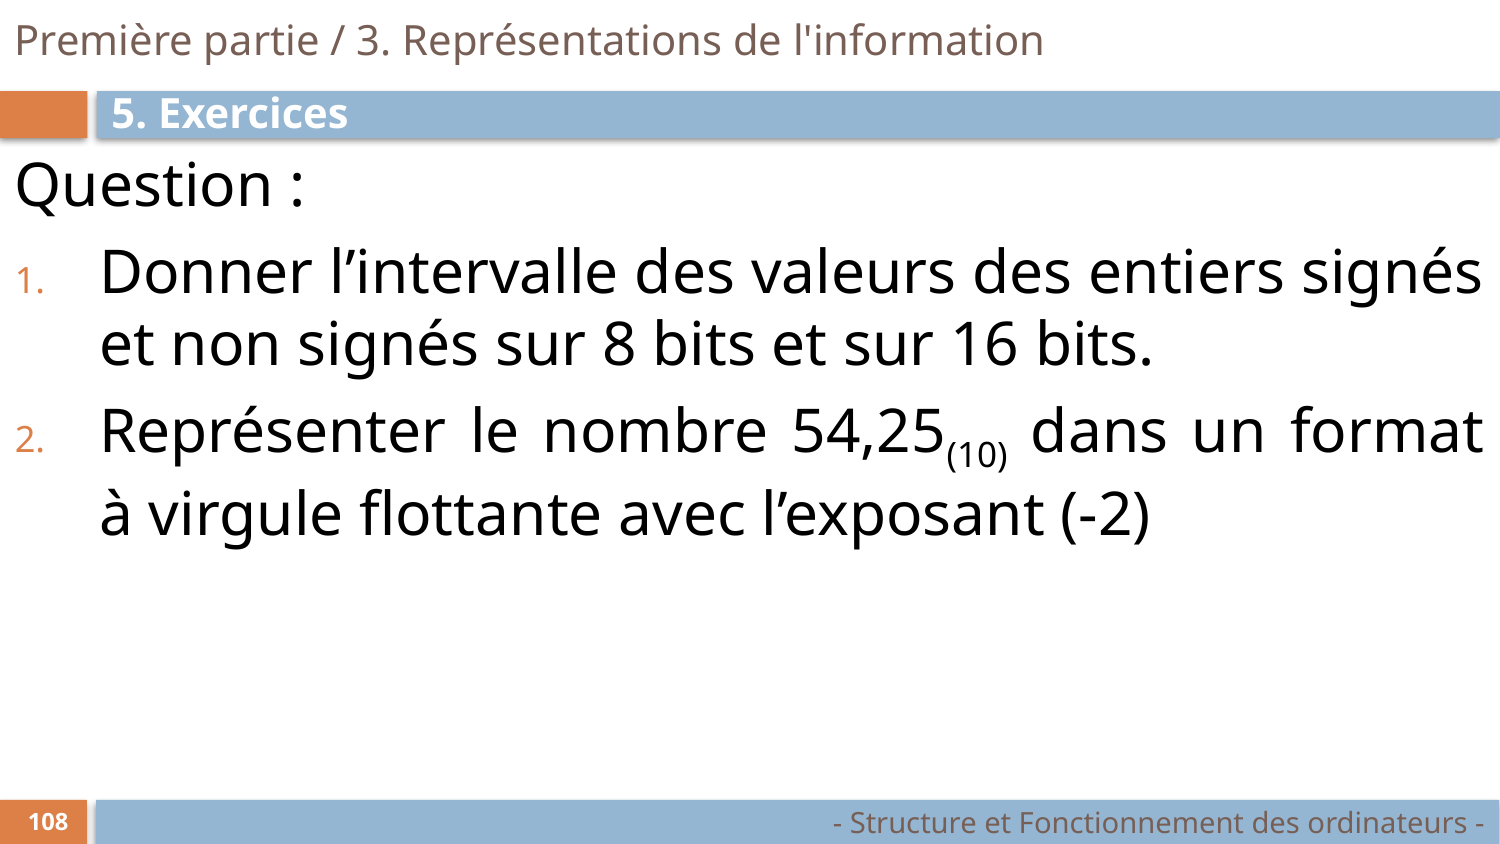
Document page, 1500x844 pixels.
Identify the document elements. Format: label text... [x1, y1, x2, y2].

list Question : Donner l’intervalle des valeurs des entiers signés et non signés sur 8 bits et sur 16 bits. Représenter le nombre 54,25(10) dans un format à virgule flottante avec l’exposant (-2) [0, 138, 1500, 800]
footer - Structure et Fonctionnement des ordinateurs - [112, 800, 1500, 844]
title Première partie / 3. Représentations de l'information [0, 0, 1500, 80]
text_box 5. Exercices [96, 91, 1500, 133]
